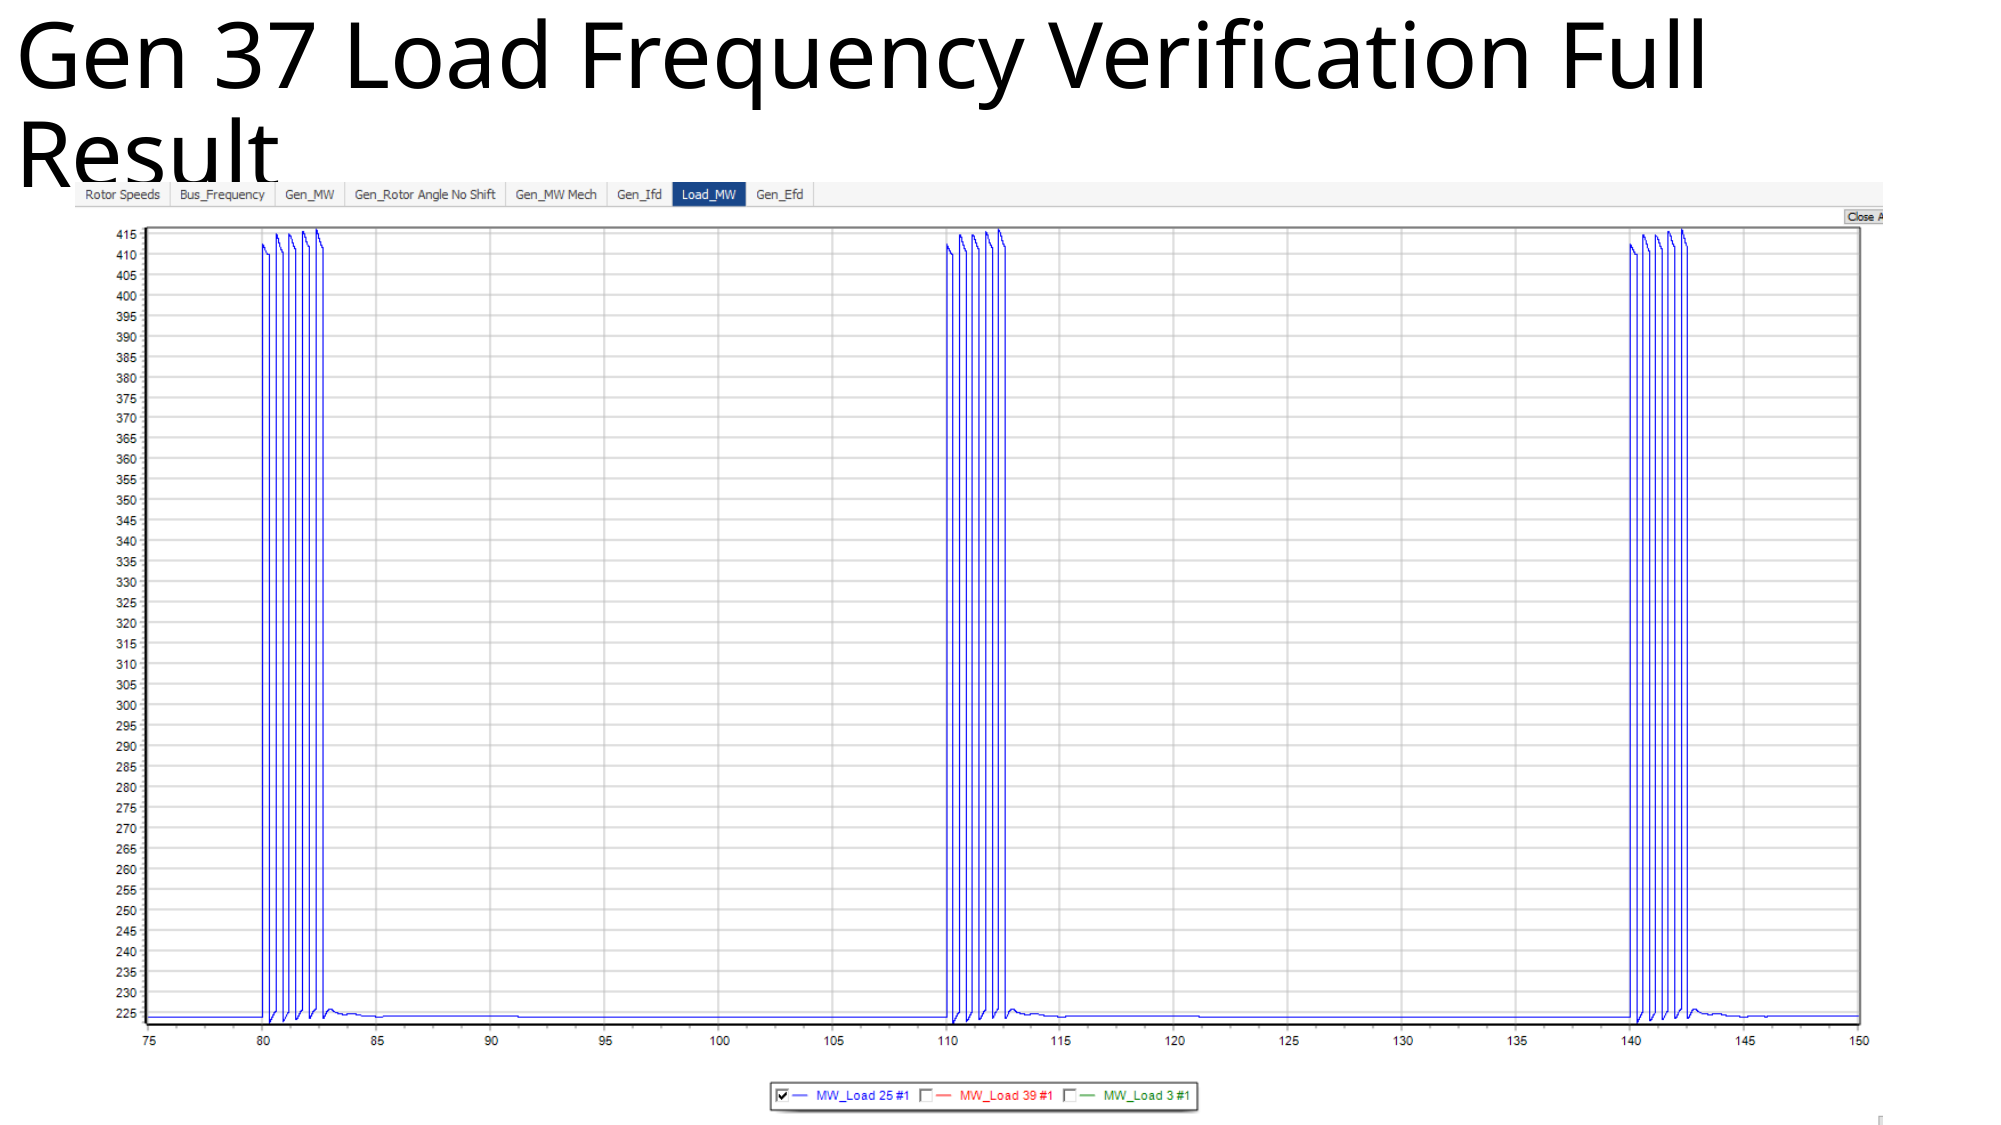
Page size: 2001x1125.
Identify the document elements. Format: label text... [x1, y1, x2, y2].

picture [75, 182, 1883, 1125]
title Gen 37 Load Frequency Verification Full Result [0, 0, 2000, 218]
